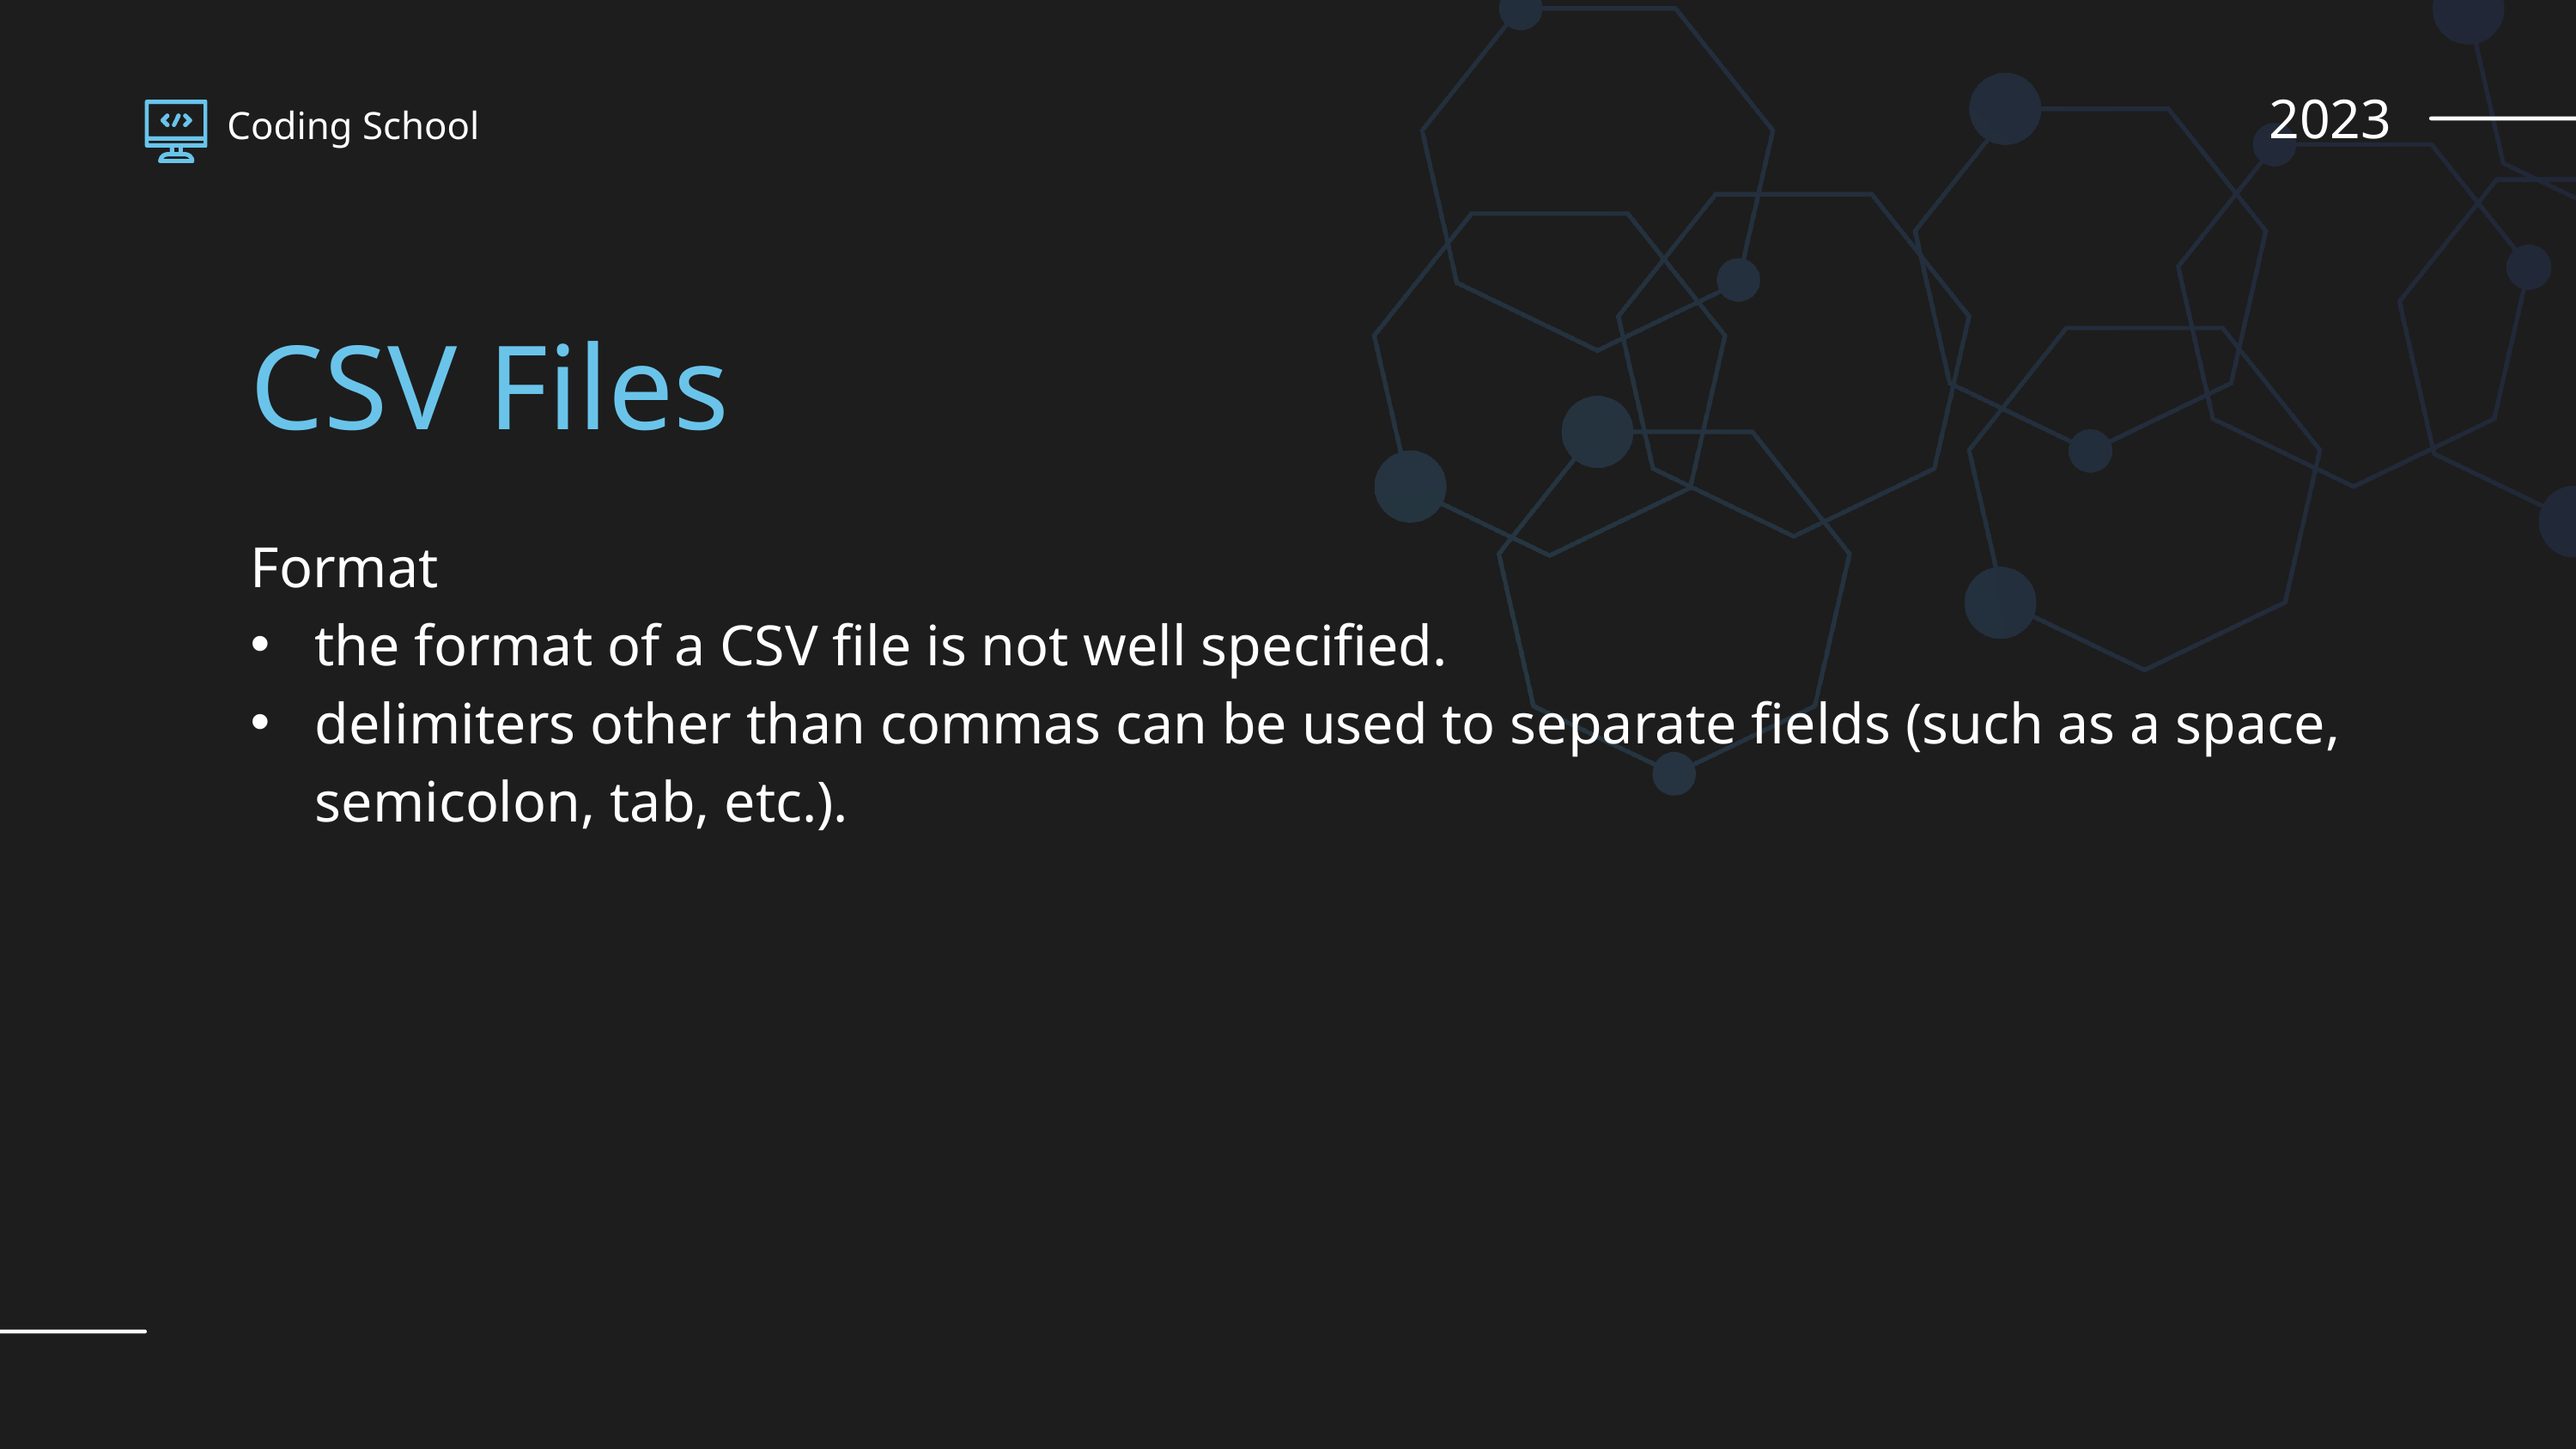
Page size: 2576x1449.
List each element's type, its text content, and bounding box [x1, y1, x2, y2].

text_box Coding School [227, 94, 614, 148]
text_box CSV Files [250, 332, 2310, 454]
text_box 2023 [2097, 93, 2392, 149]
text_box [144, 100, 208, 163]
text_box Format the format of a CSV file is not well specified. delimiters other than commas can be used to separate fields (such as a space, semicolon, tab, etc.). [250, 520, 2487, 834]
text_box [1371, 0, 2576, 796]
